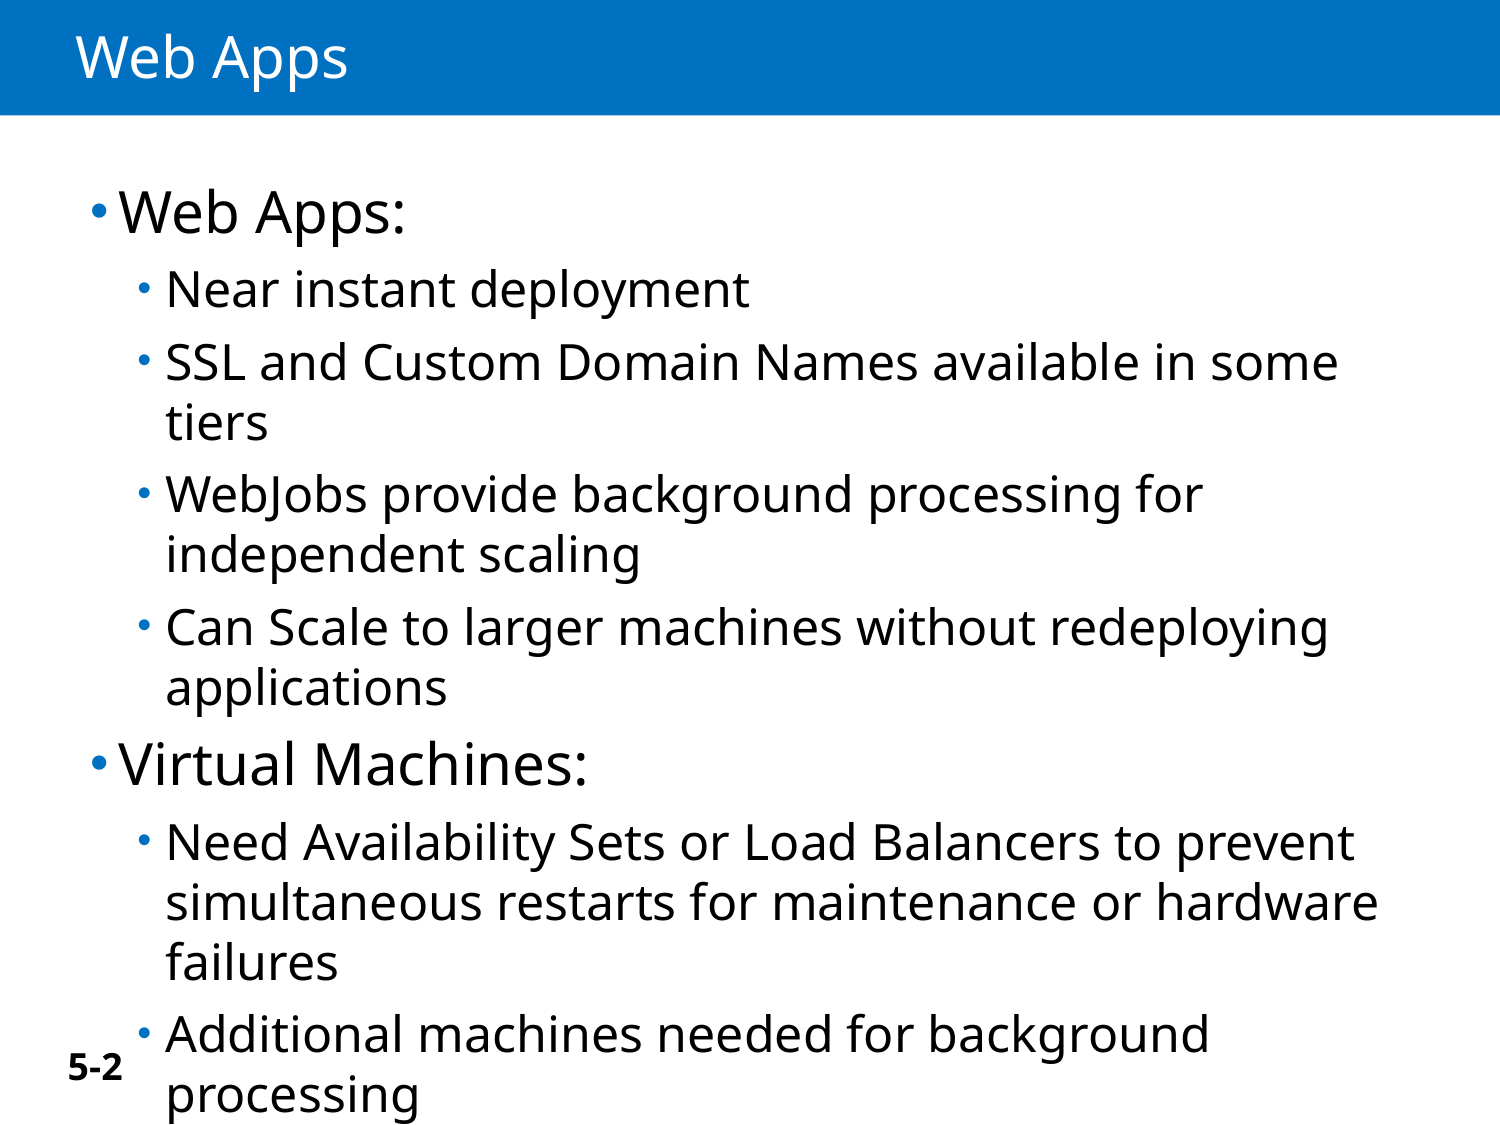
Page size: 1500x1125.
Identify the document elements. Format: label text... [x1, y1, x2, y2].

title Web Apps [75, 0, 1351, 122]
text_box 5-2 [52, 1035, 138, 1095]
text_box Web Apps: Near instant deployment SSL and Custom Domain Names available in some tiers WebJobs provide background processing for independent scaling Can Scale to larger machines without redeploying applications Virtual Machines: Need Availability Sets or Load Balancers to prevent simultaneous restarts for maintenance or hardware failures Additional machines needed for background processing [75, 167, 1408, 1012]
